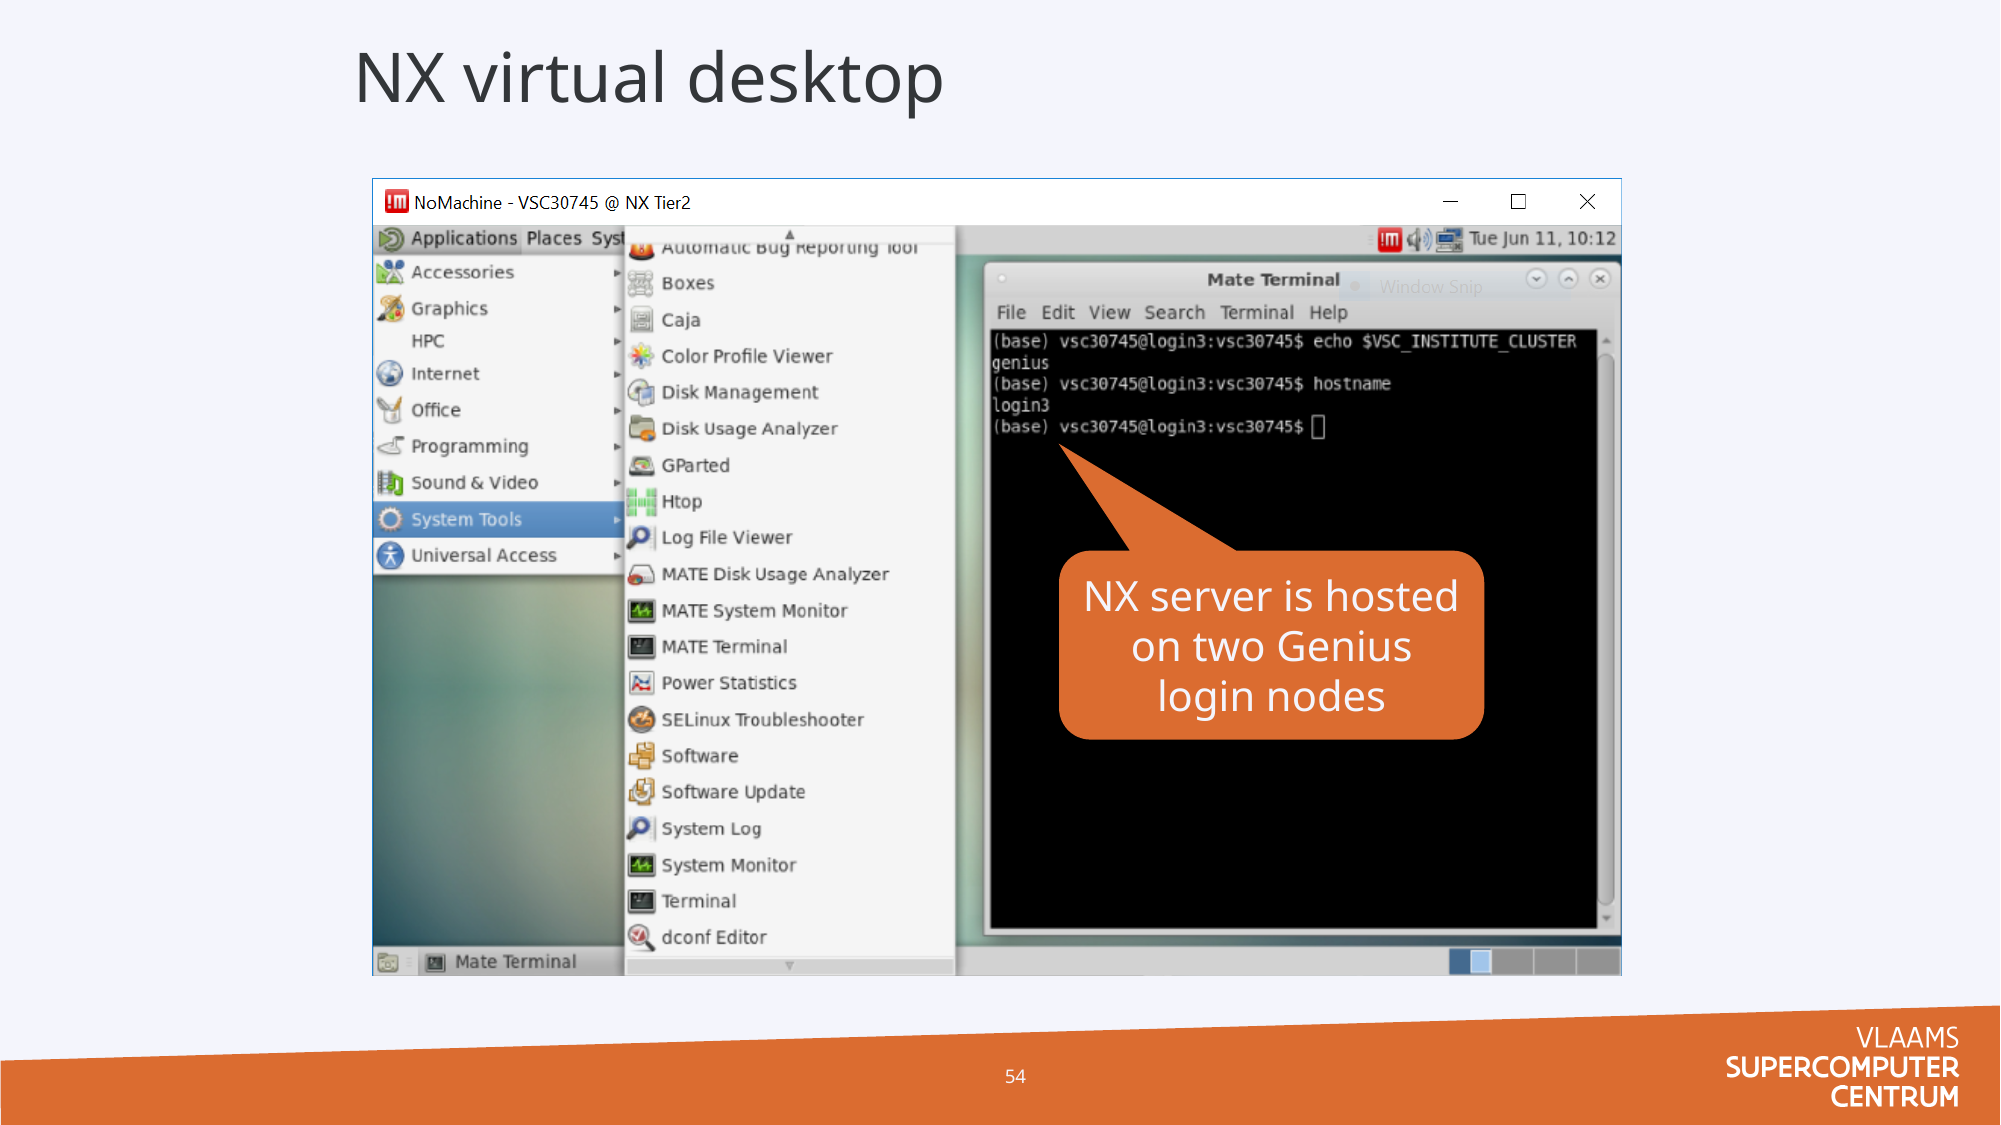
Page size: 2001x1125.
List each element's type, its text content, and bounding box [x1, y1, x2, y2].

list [372, 178, 1622, 976]
title NX virtual desktop [338, 30, 1706, 130]
picture [1725, 1021, 1960, 1117]
slide_number 54 [958, 1047, 1042, 1108]
